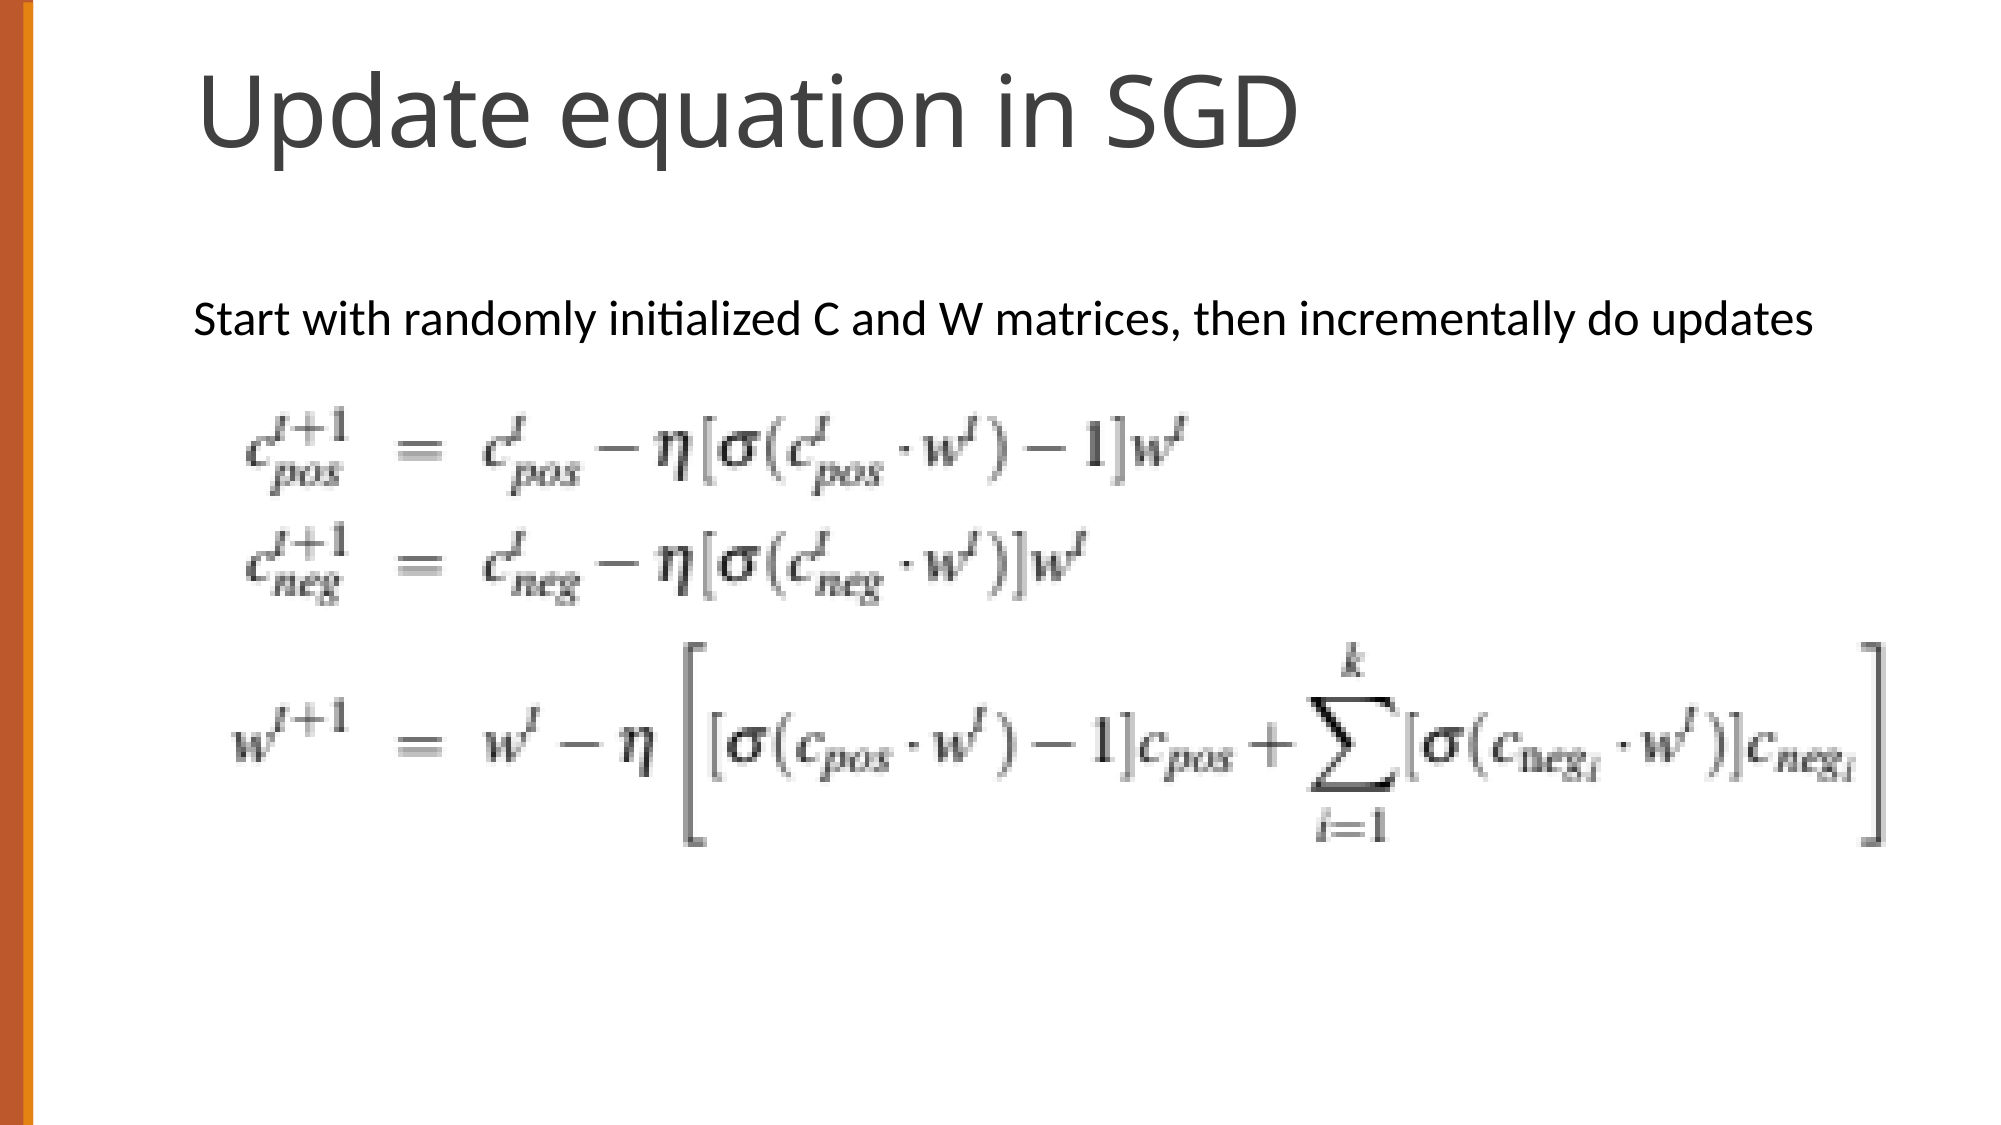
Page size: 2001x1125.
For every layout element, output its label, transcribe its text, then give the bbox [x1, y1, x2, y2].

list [211, 381, 1901, 854]
title Update equation in SGD [180, 26, 1830, 175]
text_box Start with randomly initialized C and W matrices, then incrementally do updates [178, 278, 1830, 354]
